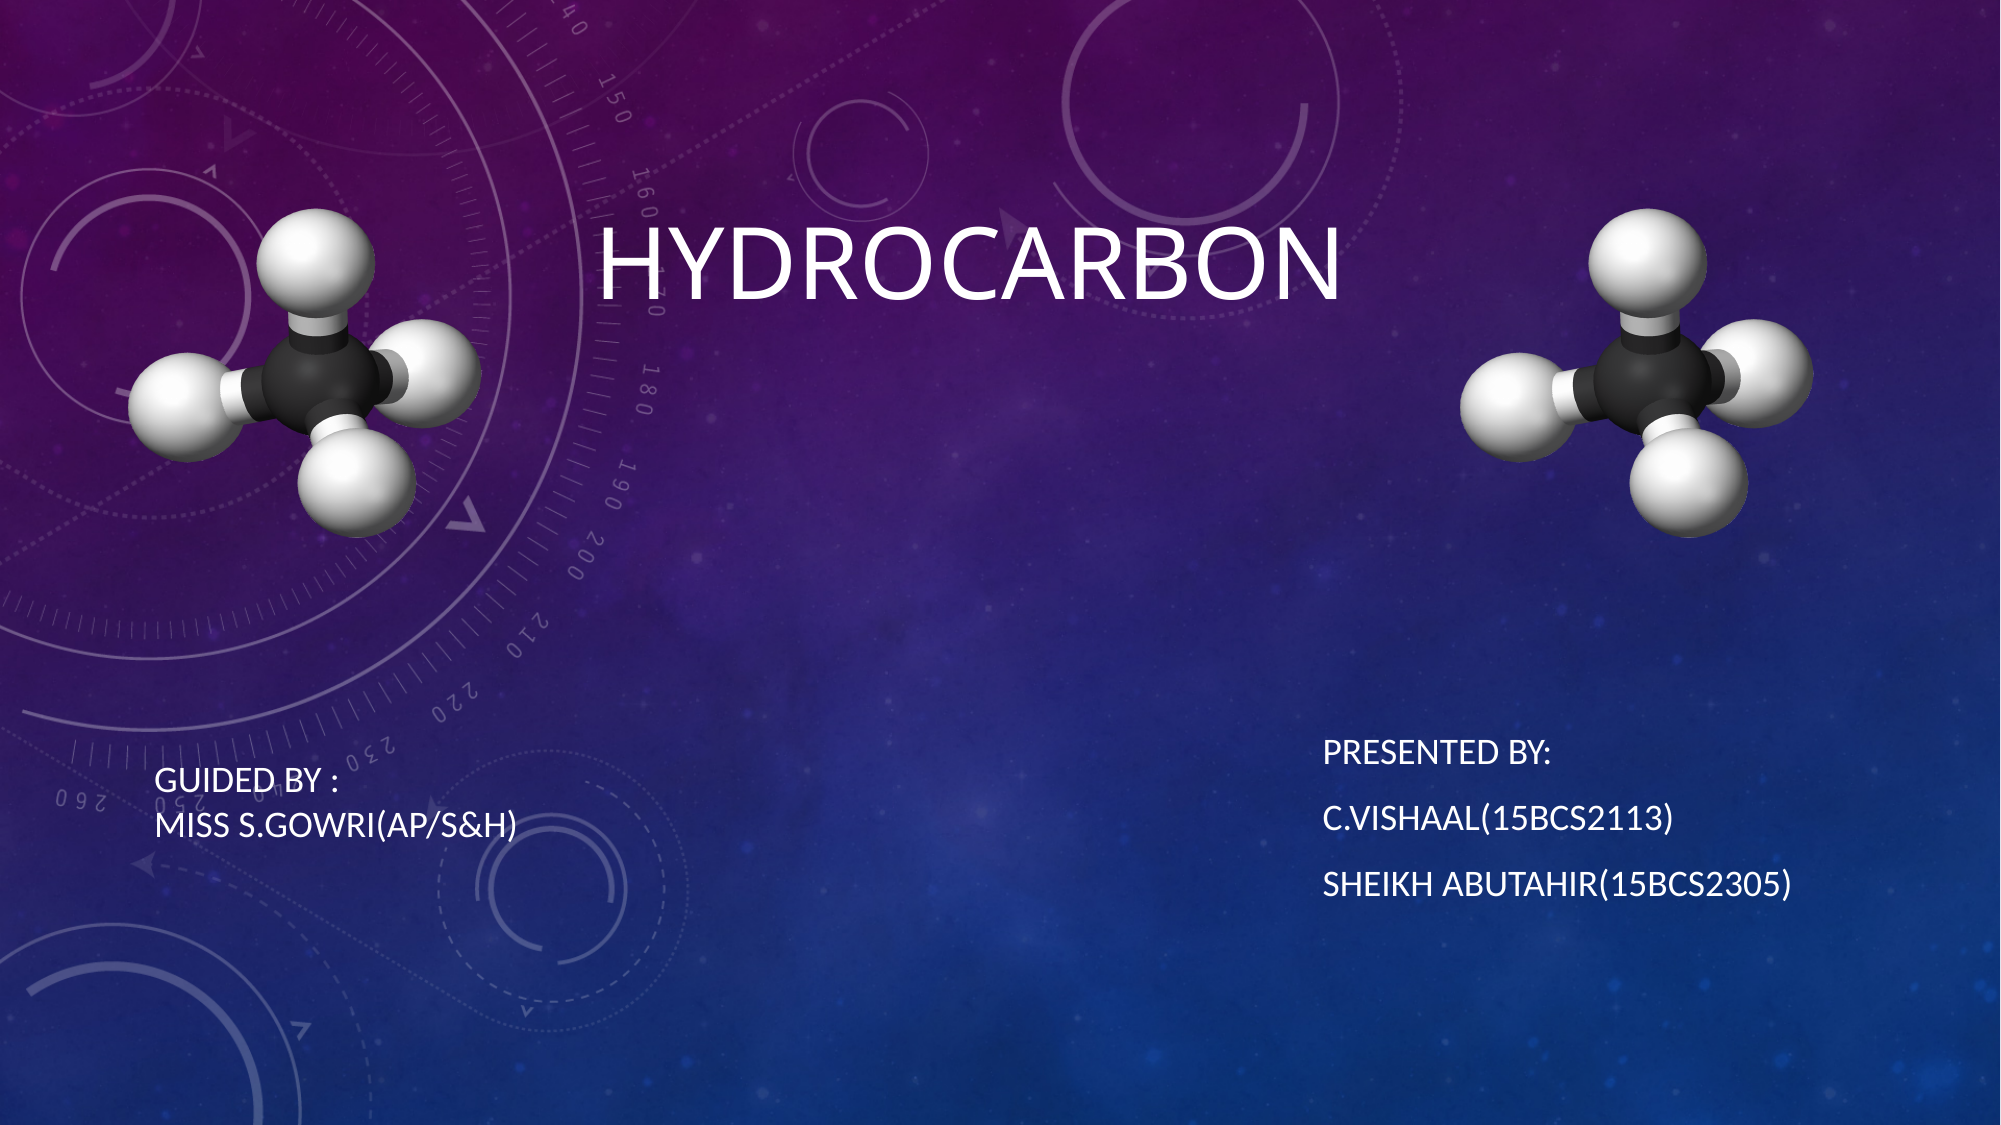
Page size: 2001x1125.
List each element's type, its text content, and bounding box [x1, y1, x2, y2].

subtitle Presented BY: C.VISHAAL(15BCS2113) SHEikh abutahir(15BCS2305) [1307, 719, 1831, 950]
text_box GUIDED BY : MISS S.GOWRI(AP/S&H) [139, 747, 647, 853]
picture [0, 0, 2001, 1125]
title HYDROCARBON [500, 192, 1441, 478]
